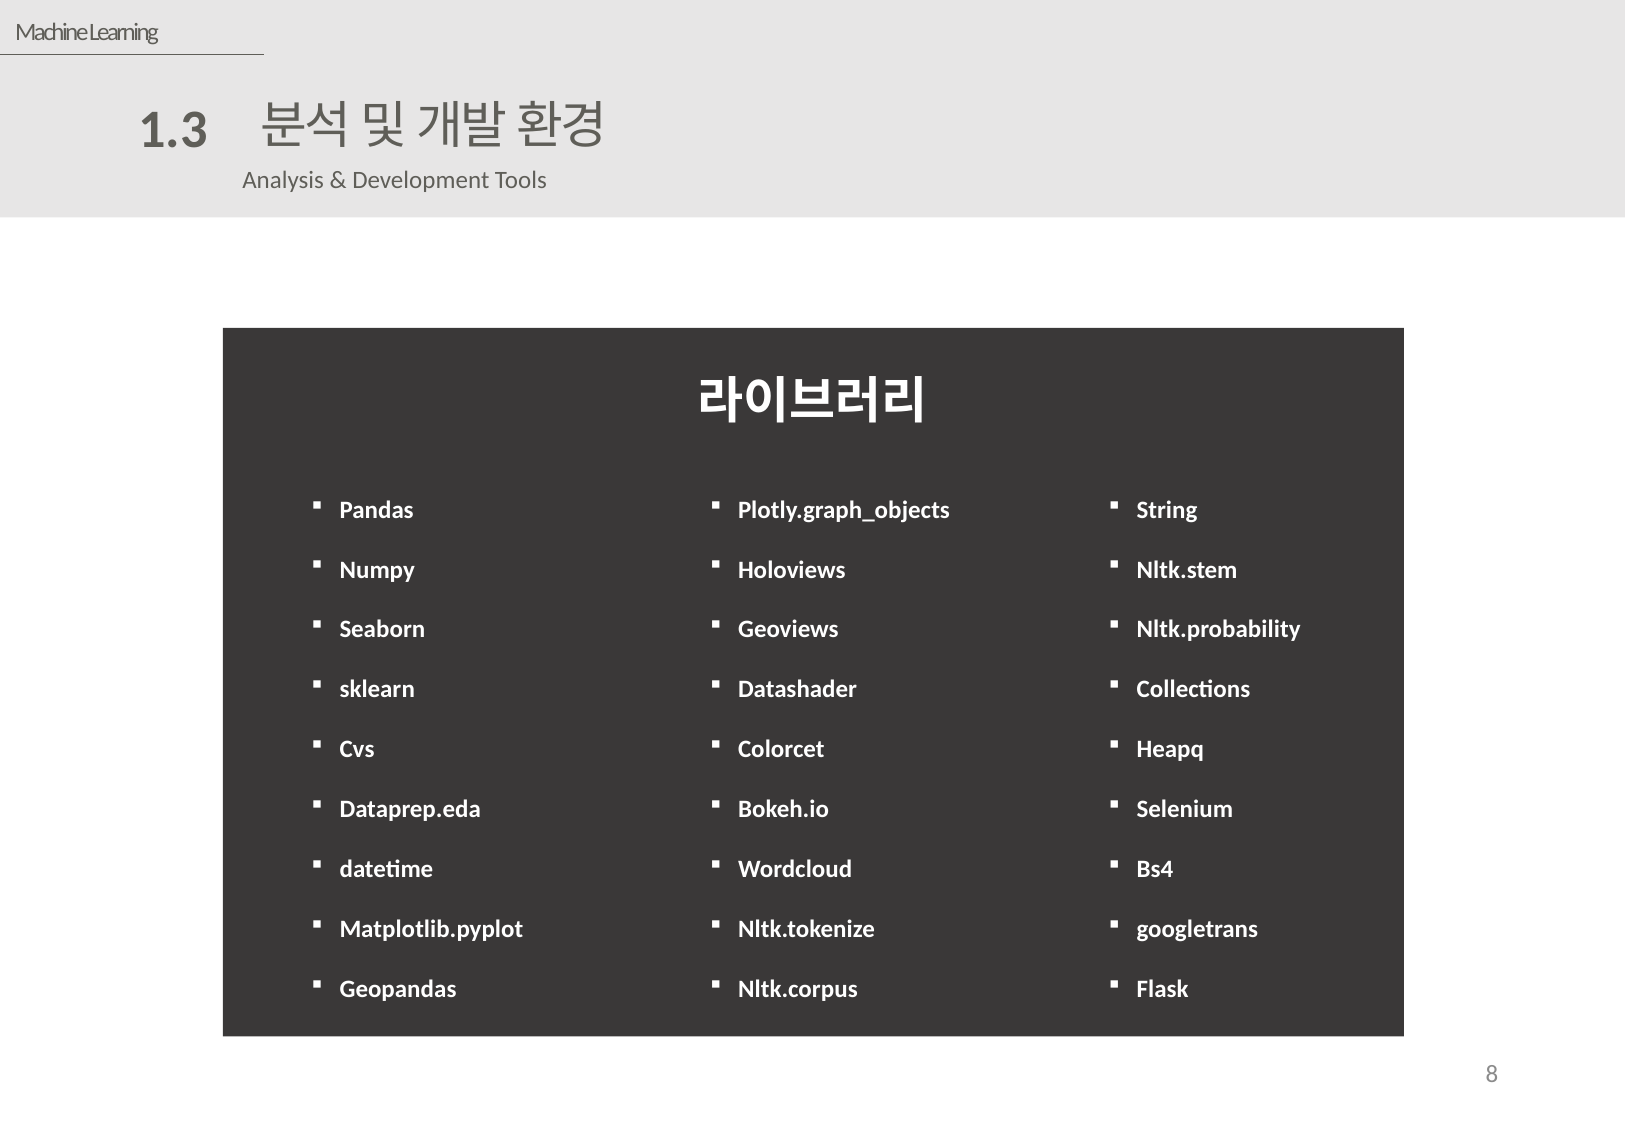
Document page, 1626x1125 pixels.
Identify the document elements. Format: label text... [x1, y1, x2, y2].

text_box 분석 및 개발 환경 [245, 85, 622, 161]
text_box [222, 437, 1405, 1038]
text_box 1.3 [123, 86, 223, 166]
text_box 라이브러리 [163, 361, 1463, 437]
slide_number 8 [1147, 1042, 1514, 1103]
text_box [222, 327, 1405, 361]
text_box Machine Learning [0, 7, 174, 53]
text_box [0, 0, 1625, 219]
text_box Pandas Numpy Seaborn sklearn Cvs Dataprep.eda datetime Matplotlib.pyplot Geopandas Plotly.graph_objects Holoviews Geoviews Datashader Colorcet Bokeh.io Wordcloud Nltk.tokenize Nltk.corpus String Nltk.stem Nltk.probability Collections Heapq Selenium Bs4 googletrans Flask [222, 455, 1404, 1061]
text_box Analysis & Development Tools [227, 156, 563, 202]
